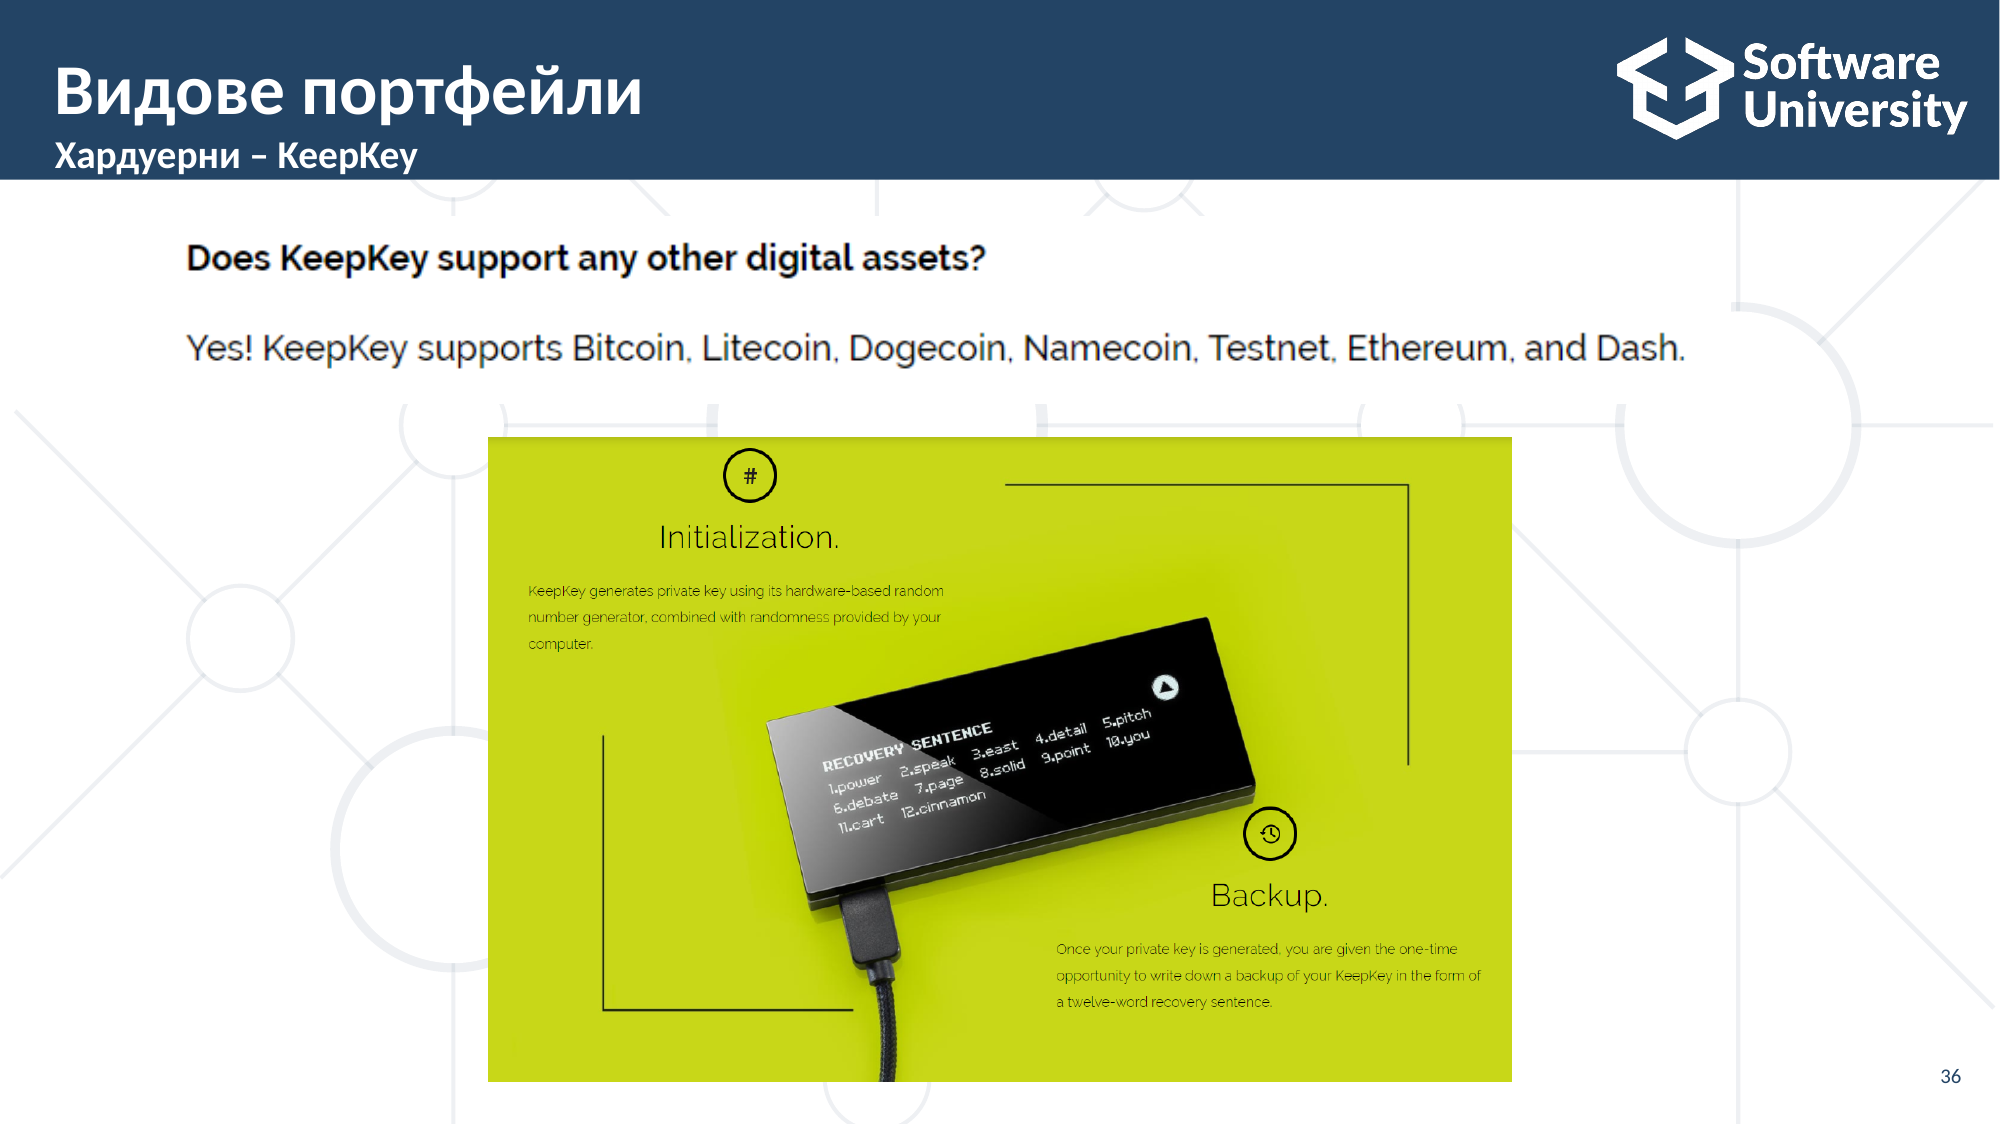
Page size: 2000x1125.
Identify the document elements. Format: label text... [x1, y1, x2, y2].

title Видове портфейли Хардуерни – KeepKey [37, 37, 1681, 183]
picture [161, 215, 1731, 404]
slide_number 36 [1896, 1049, 1968, 1101]
picture [1681, 37, 1968, 140]
picture [488, 437, 1512, 1082]
